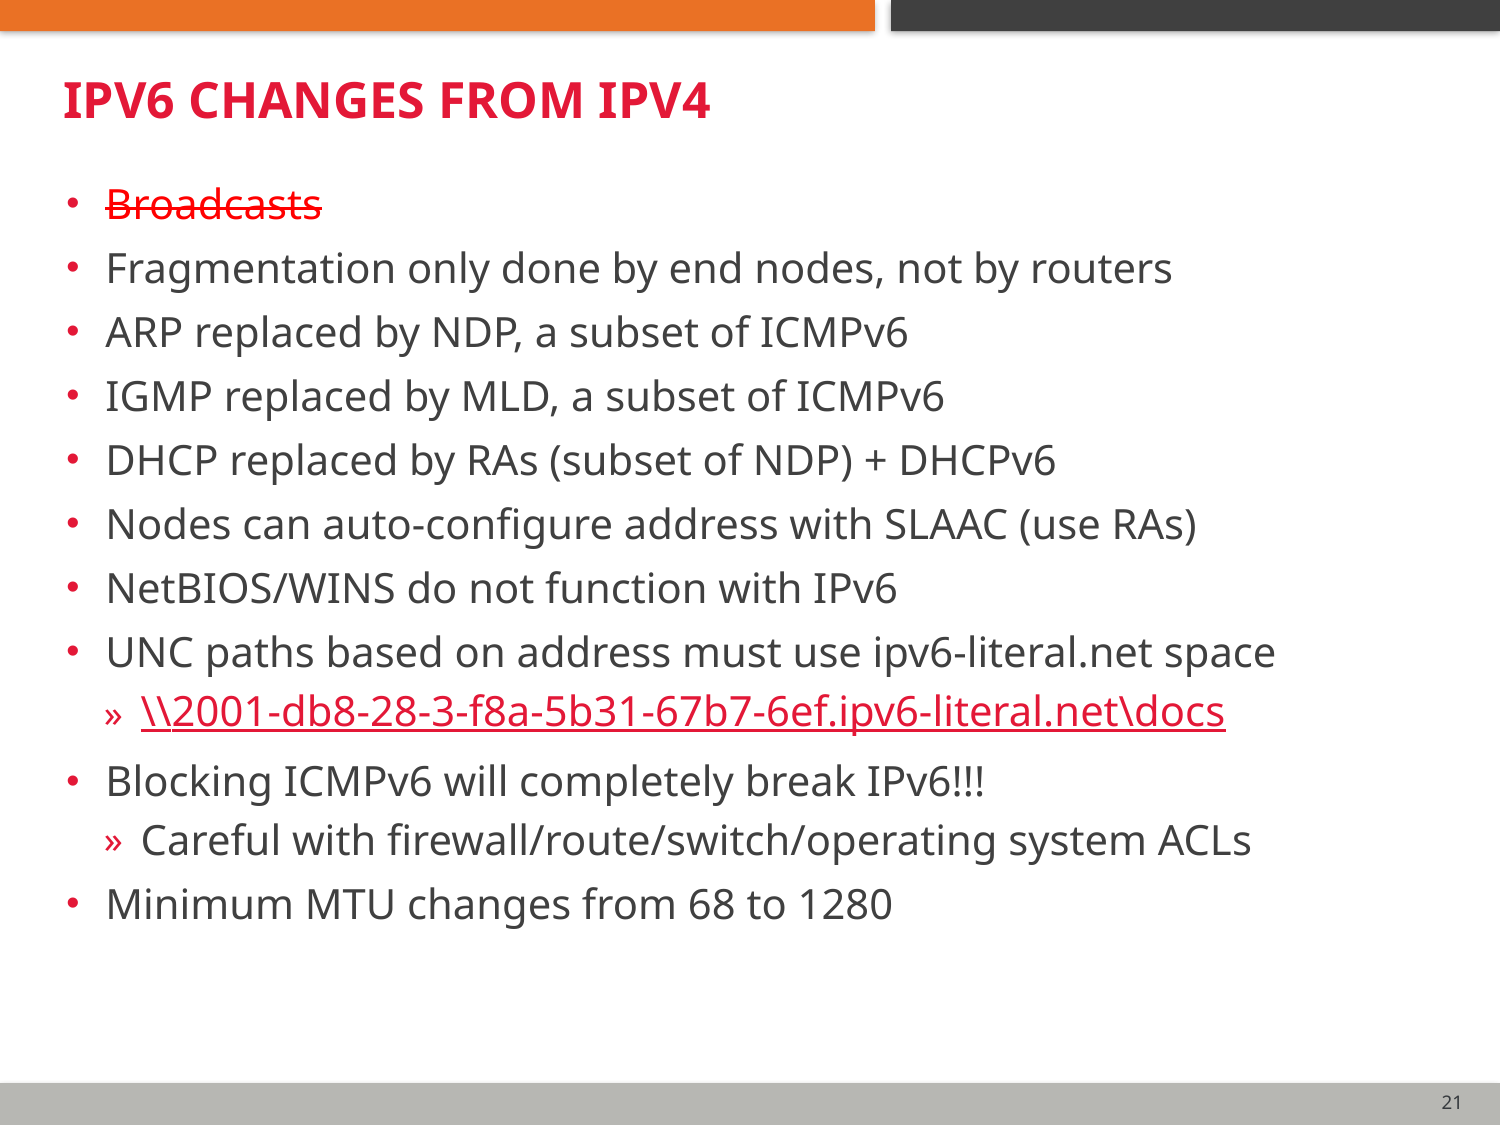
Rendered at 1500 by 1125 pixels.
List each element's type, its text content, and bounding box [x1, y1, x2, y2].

title IPv6 Changes from IPv4 [48, 54, 1424, 142]
list Broadcasts Fragmentation only done by end nodes, not by routers ARP replaced by NDP, a subset of ICMPv6 IGMP replaced by MLD, a subset of ICMPv6 DHCP replaced by RAs (subset of NDP) + DHCPv6 Nodes can auto-configure address with SLAAC (use RAs) NetBIOS/WINS do not function with IPv6 UNC paths based on address must use ipv6-literal.net space \\2001-db8-28-3-f8a-5b31-67b7-6ef.ipv6-literal.net\docs Blocking ICMPv6 will completely break IPv6!!! Careful with firewall/route/switch/operating system ACLs Minimum MTU changes from 68 to 1280 [51, 170, 1425, 1052]
